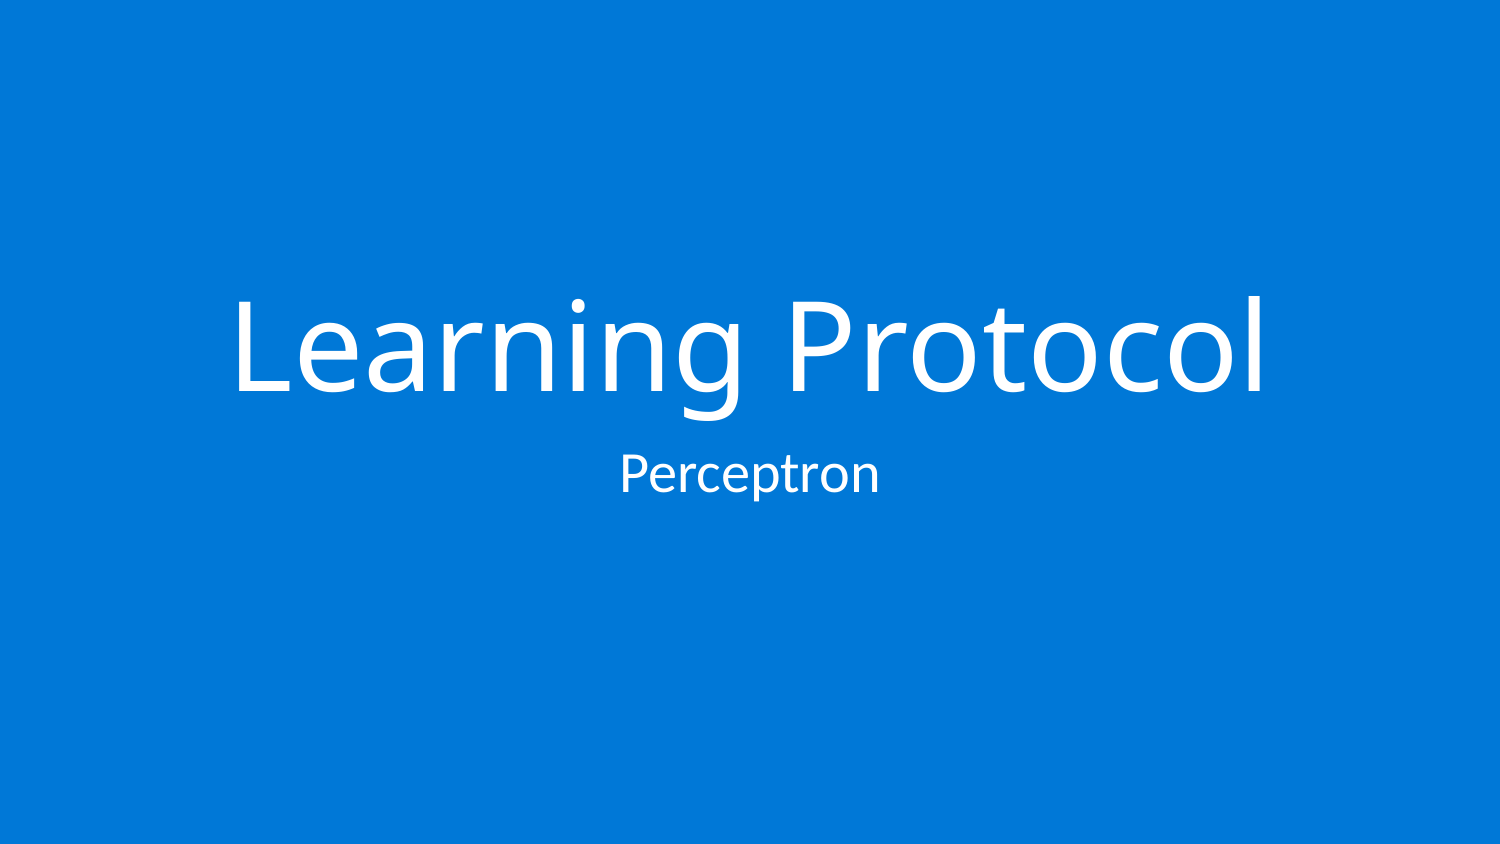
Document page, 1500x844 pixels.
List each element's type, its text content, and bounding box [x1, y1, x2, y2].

title Learning Protocol [187, 136, 1313, 430]
subtitle Perceptron [187, 443, 1313, 647]
